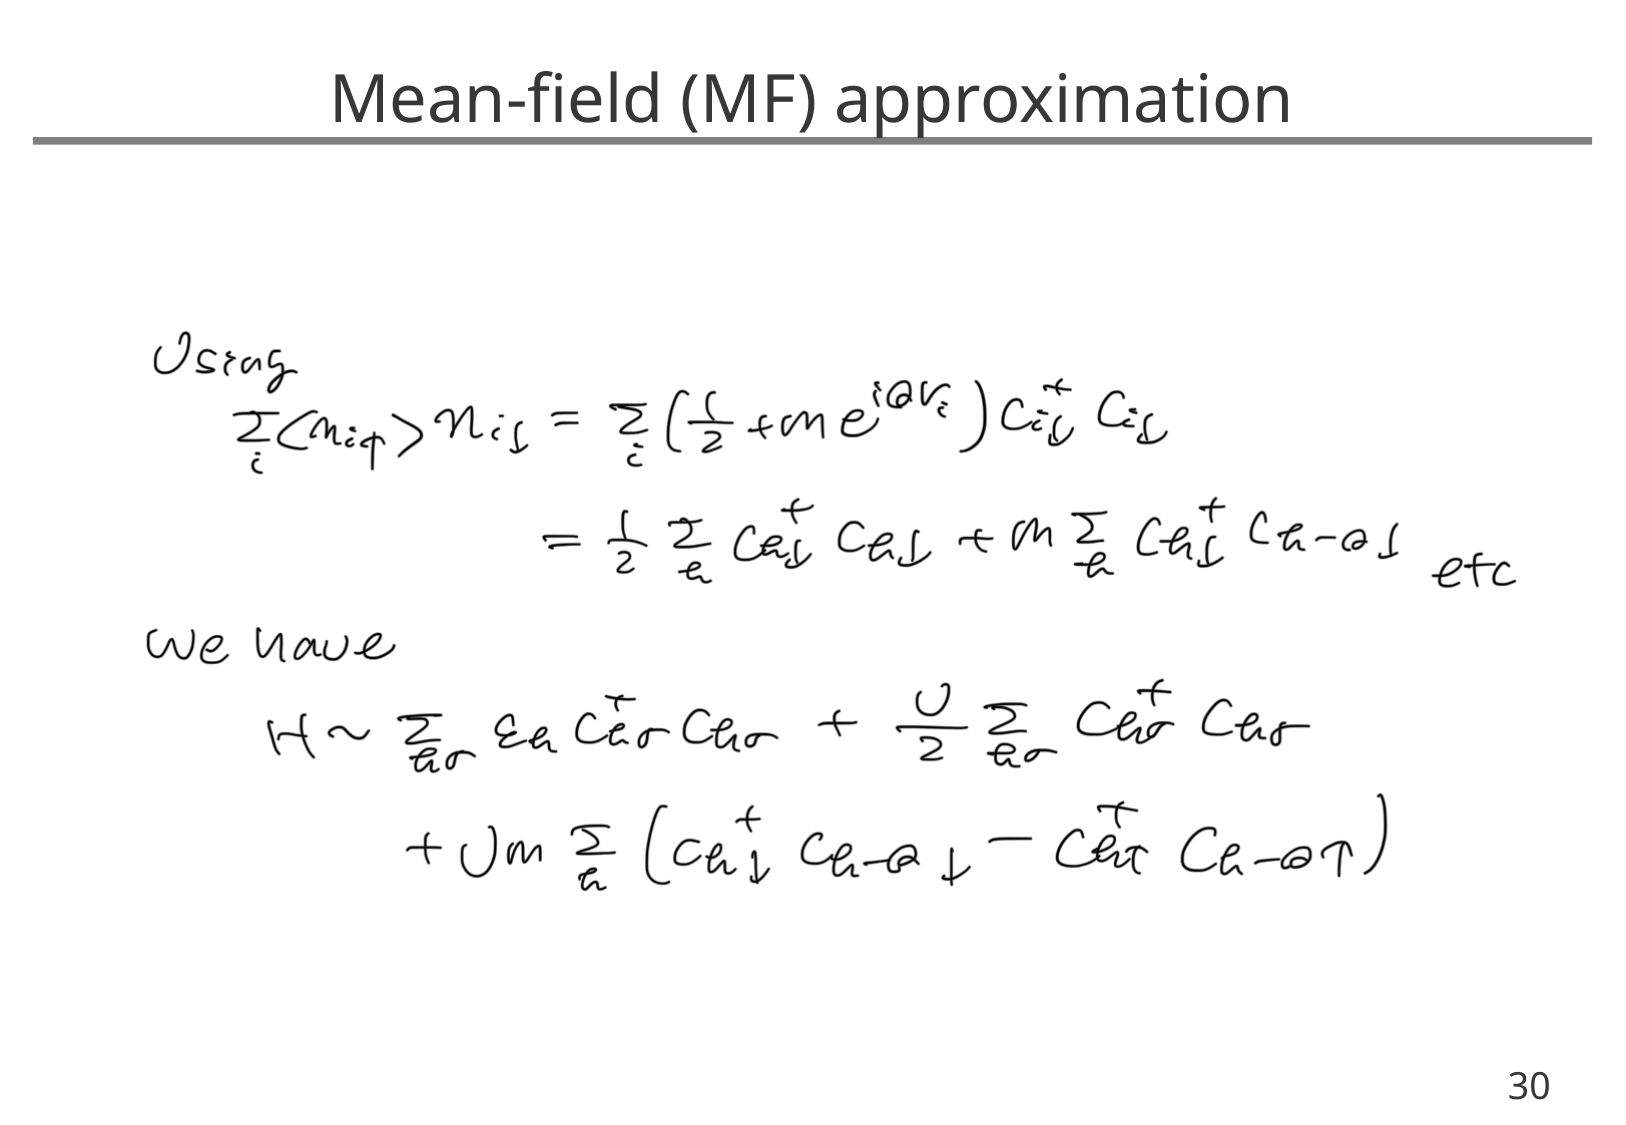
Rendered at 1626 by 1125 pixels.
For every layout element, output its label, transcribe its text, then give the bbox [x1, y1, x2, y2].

slide_number 30 [1462, 1054, 1597, 1107]
title Mean-field (MF) approximation [44, 48, 1581, 130]
picture [44, 310, 1583, 956]
